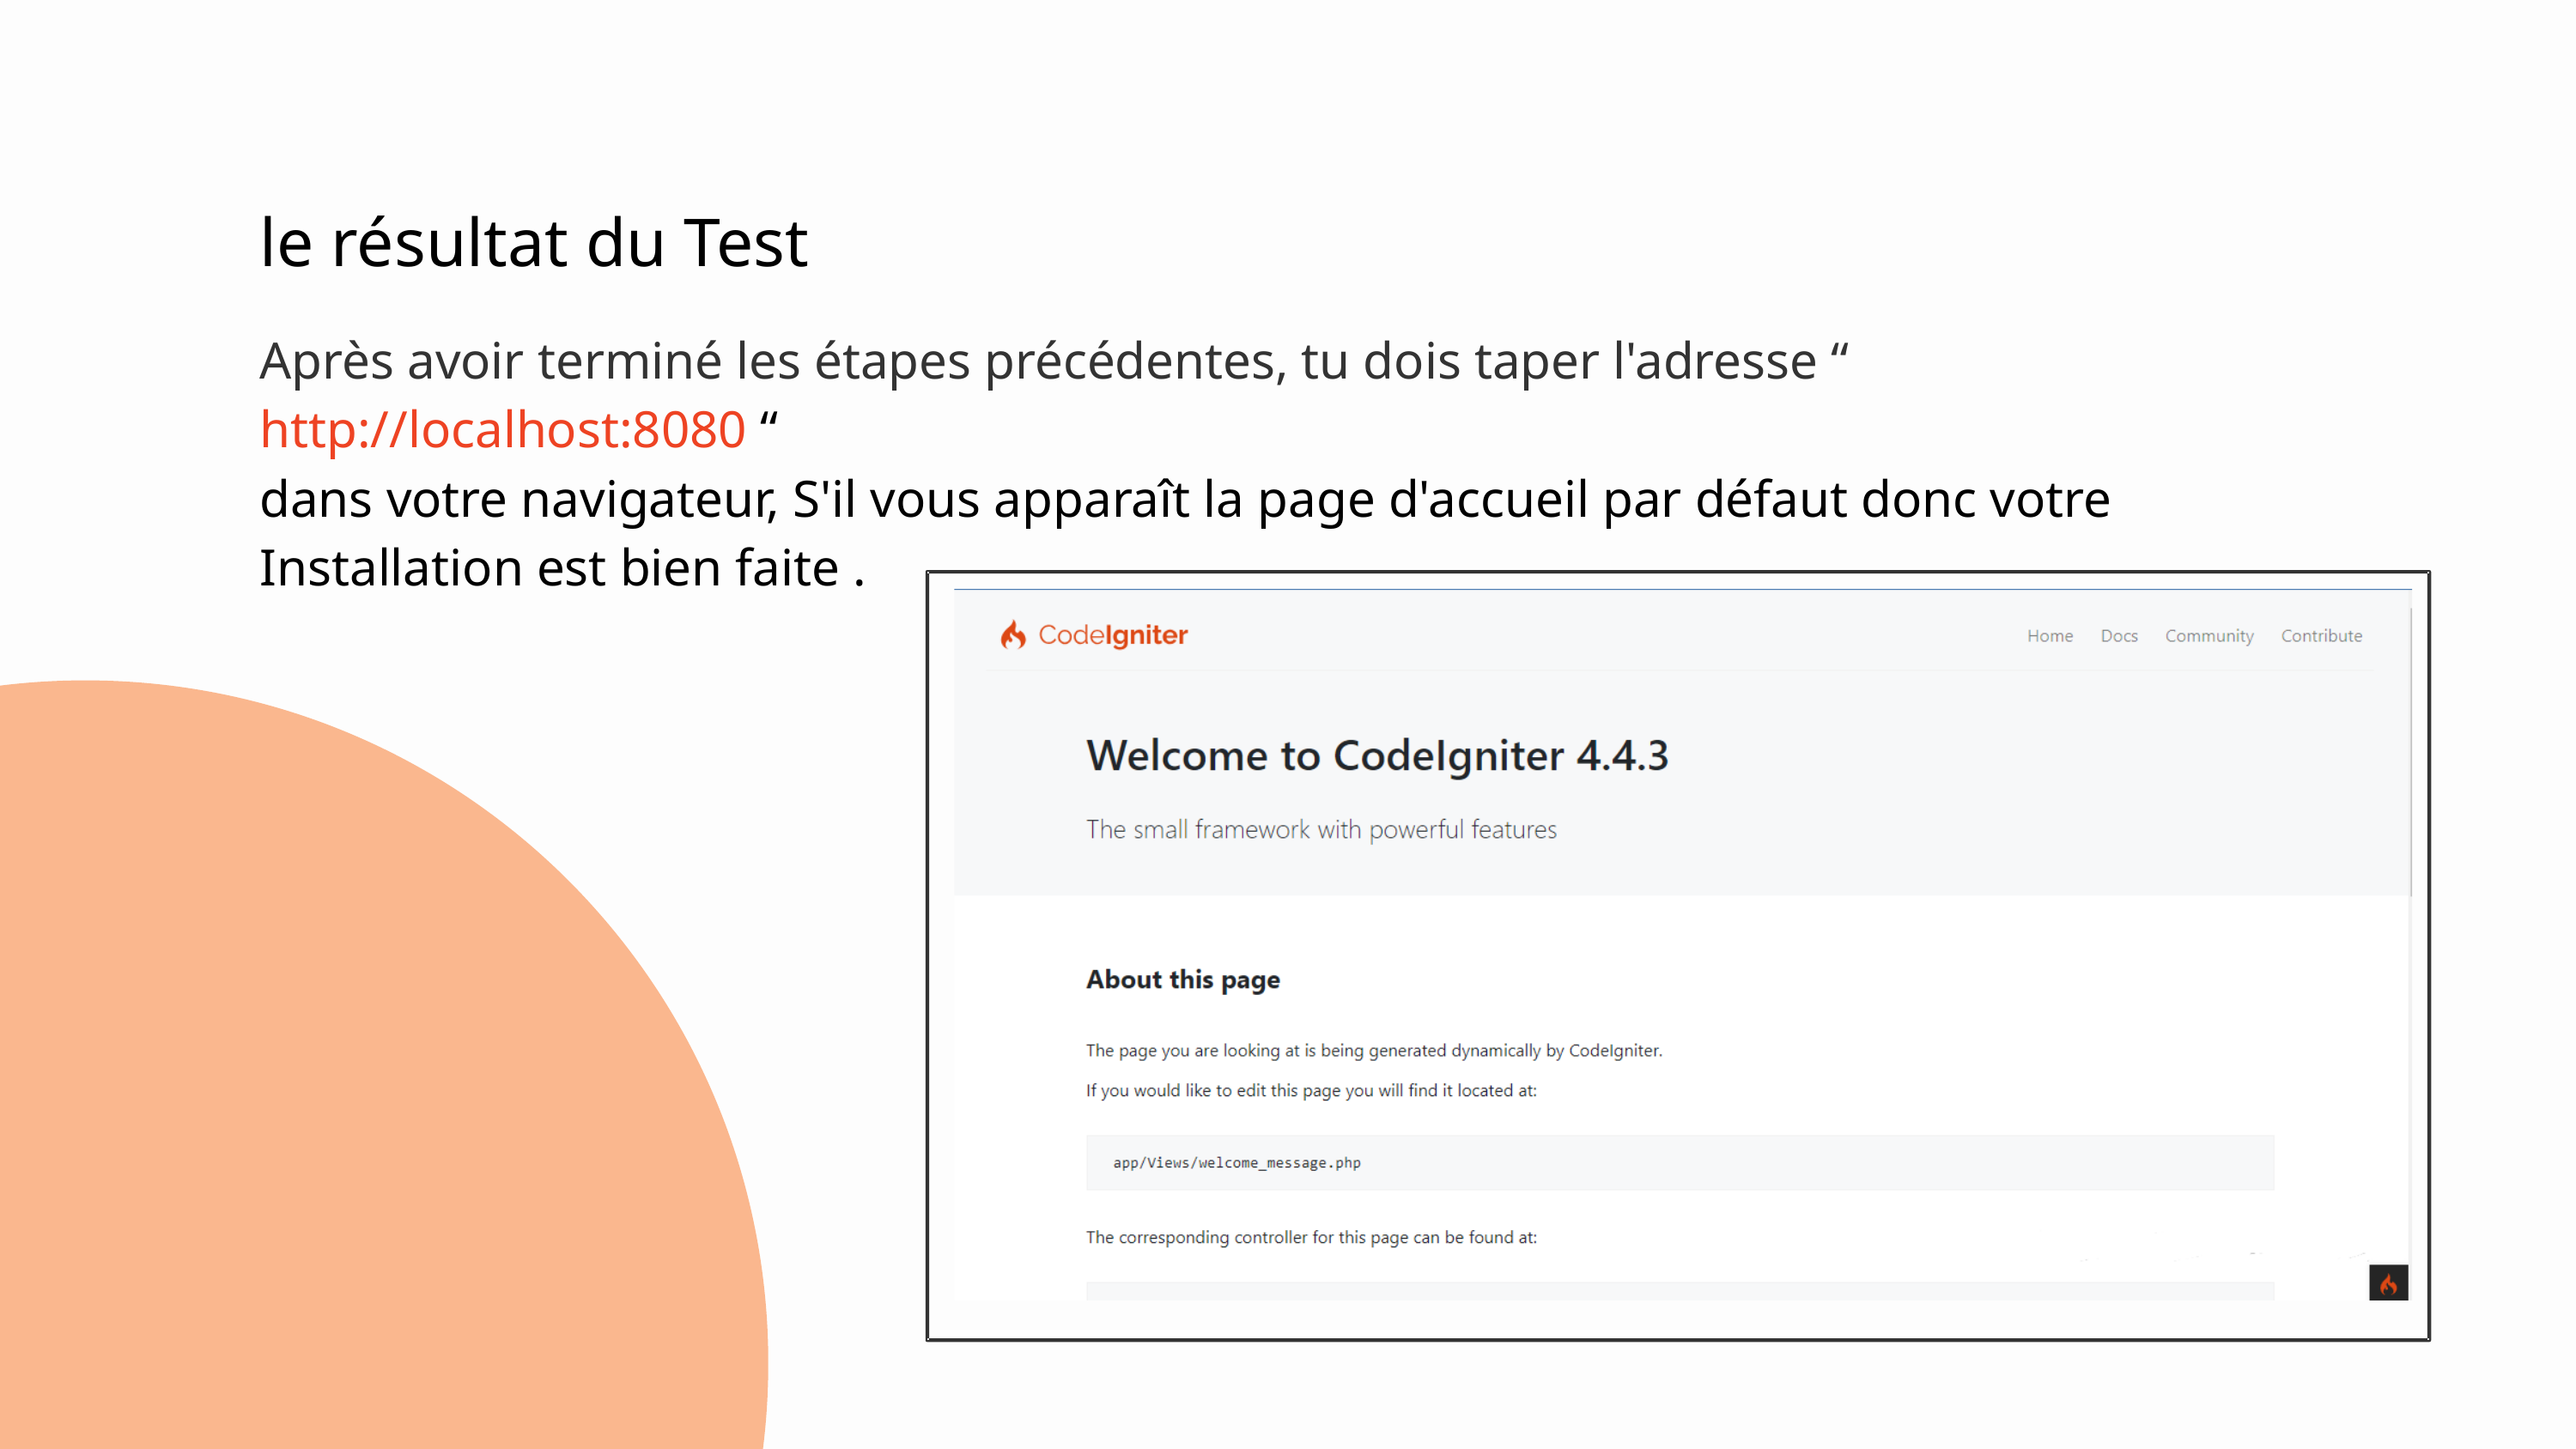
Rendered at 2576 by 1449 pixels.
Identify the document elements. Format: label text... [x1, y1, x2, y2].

text_box le résultat du Test [259, 188, 1278, 280]
text_box Après avoir terminé les étapes précédentes, tu dois taper l'adresse “ http://localhost:8080 “ dans votre navigateur, S'il vous apparaît la page d'accueil par défaut donc votre Installation est bien faite . [259, 319, 2322, 597]
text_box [925, 569, 2432, 1343]
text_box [0, 680, 769, 1449]
